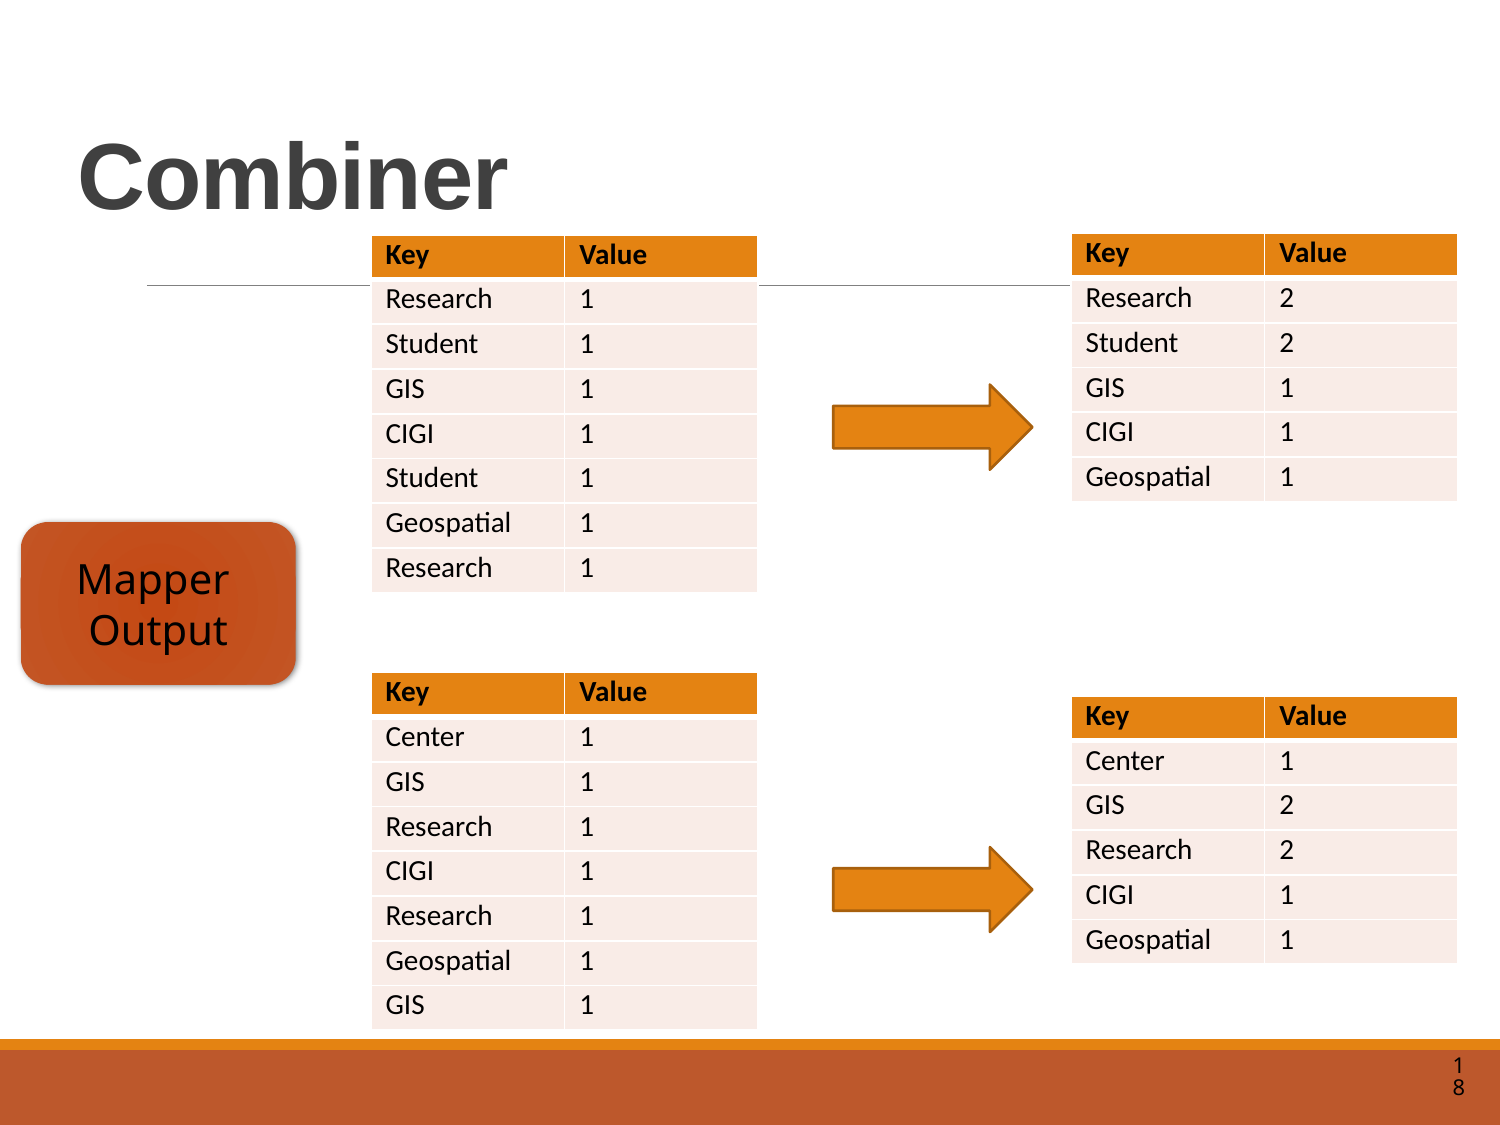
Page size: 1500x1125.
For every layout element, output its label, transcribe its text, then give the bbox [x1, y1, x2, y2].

table_cell Center [1072, 743, 1264, 784]
table_cell 2 [1265, 281, 1457, 322]
text_box Mapper Output [20, 522, 296, 685]
table_cell CIGI [372, 415, 564, 458]
table_cell Research [372, 897, 564, 940]
table_cell 1 [565, 897, 757, 940]
table_cell Research [372, 282, 564, 323]
table_cell Geospatial [1072, 458, 1264, 501]
table_header Key [1072, 697, 1264, 738]
table_header Value [1265, 697, 1457, 738]
table_header Key [372, 673, 564, 714]
table_cell 2 [1265, 831, 1457, 874]
table_cell Student [372, 459, 564, 502]
table_cell CIGI [1072, 876, 1264, 919]
table_cell 1 [565, 459, 757, 502]
table_cell Geospatial [372, 504, 564, 547]
table_cell Student [1072, 324, 1264, 367]
table_cell GIS [372, 986, 564, 1029]
table_header Key [1072, 234, 1264, 275]
table_cell 1 [1265, 458, 1457, 501]
table_cell 1 [565, 282, 757, 323]
table_cell 2 [1265, 786, 1457, 829]
table_header Value [565, 673, 757, 714]
table_cell Research [372, 549, 564, 592]
table_cell 2 [1265, 324, 1457, 367]
table_cell 1 [565, 504, 757, 547]
table_cell CIGI [1072, 413, 1264, 456]
text_box [831, 383, 1034, 471]
table_cell GIS [1072, 786, 1264, 829]
table_cell GIS [1072, 368, 1264, 411]
table_cell 1 [1265, 920, 1457, 963]
table_cell Research [1072, 281, 1264, 322]
table_cell Research [1072, 831, 1264, 874]
table_cell 1 [565, 415, 757, 458]
table_cell Center [372, 720, 564, 761]
table_cell GIS [372, 370, 564, 413]
table_cell GIS [372, 763, 564, 806]
slide_number 18 [1437, 1033, 1488, 1099]
table_cell 1 [565, 942, 757, 985]
table_cell CIGI [372, 852, 564, 895]
table_cell 1 [565, 807, 757, 850]
table_header Key [372, 236, 564, 277]
table_cell Geospatial [372, 942, 564, 985]
table_cell 1 [1265, 413, 1457, 456]
table_cell Research [372, 807, 564, 850]
table_cell 1 [565, 986, 757, 1029]
table_cell Geospatial [1072, 920, 1264, 963]
table_cell 1 [565, 325, 757, 368]
table_cell 1 [565, 763, 757, 806]
table_cell 1 [565, 549, 757, 592]
table_cell 1 [1265, 743, 1457, 784]
table_cell 1 [565, 370, 757, 413]
table_cell Student [372, 325, 564, 368]
table_cell 1 [565, 720, 757, 761]
table_cell 1 [565, 852, 757, 895]
text_box [831, 845, 1034, 934]
table_header Value [1265, 234, 1457, 275]
table_header Value [565, 236, 757, 277]
table_cell 1 [1265, 876, 1457, 919]
table_cell 1 [1265, 368, 1457, 411]
title Combiner [62, 125, 1438, 237]
